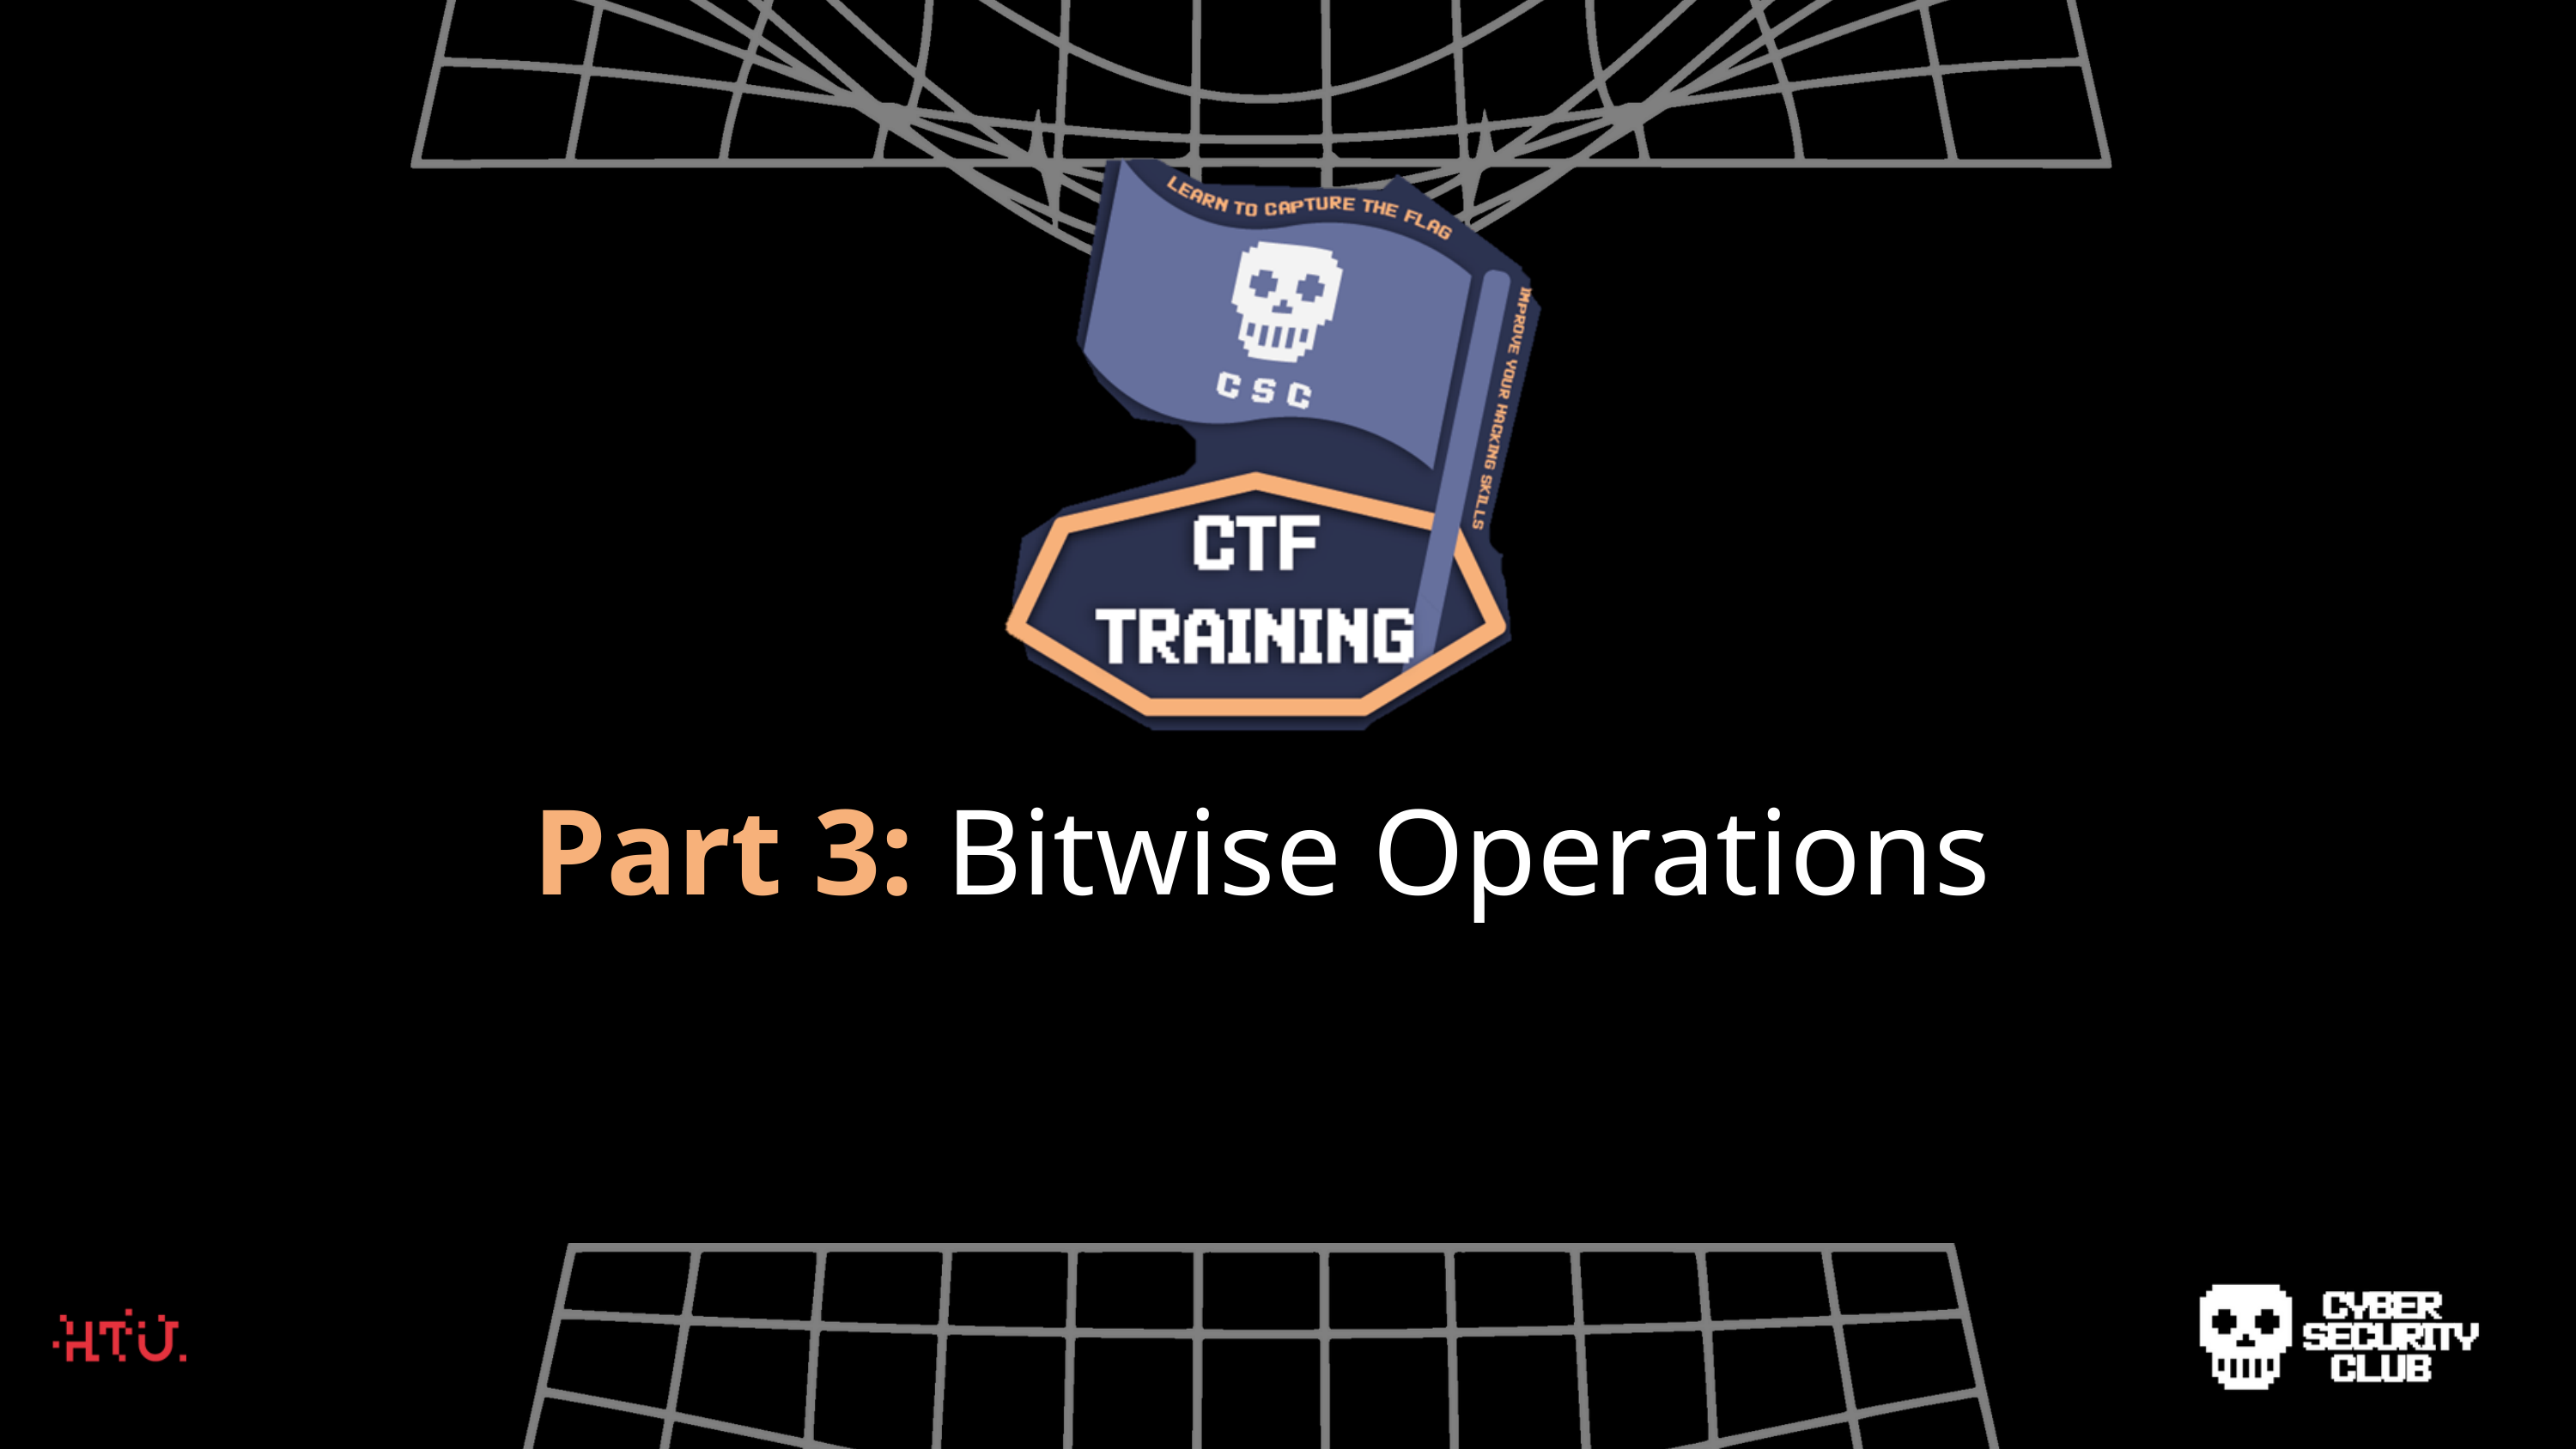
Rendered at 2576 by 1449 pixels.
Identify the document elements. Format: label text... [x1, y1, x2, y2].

text_box Part 3: Bitwise Operations [112, 770, 2410, 925]
text_box [52, 1268, 186, 1403]
text_box [2191, 1276, 2484, 1394]
picture [964, 143, 1560, 733]
text_box [410, 1243, 2112, 1449]
text_box [410, 0, 2112, 299]
